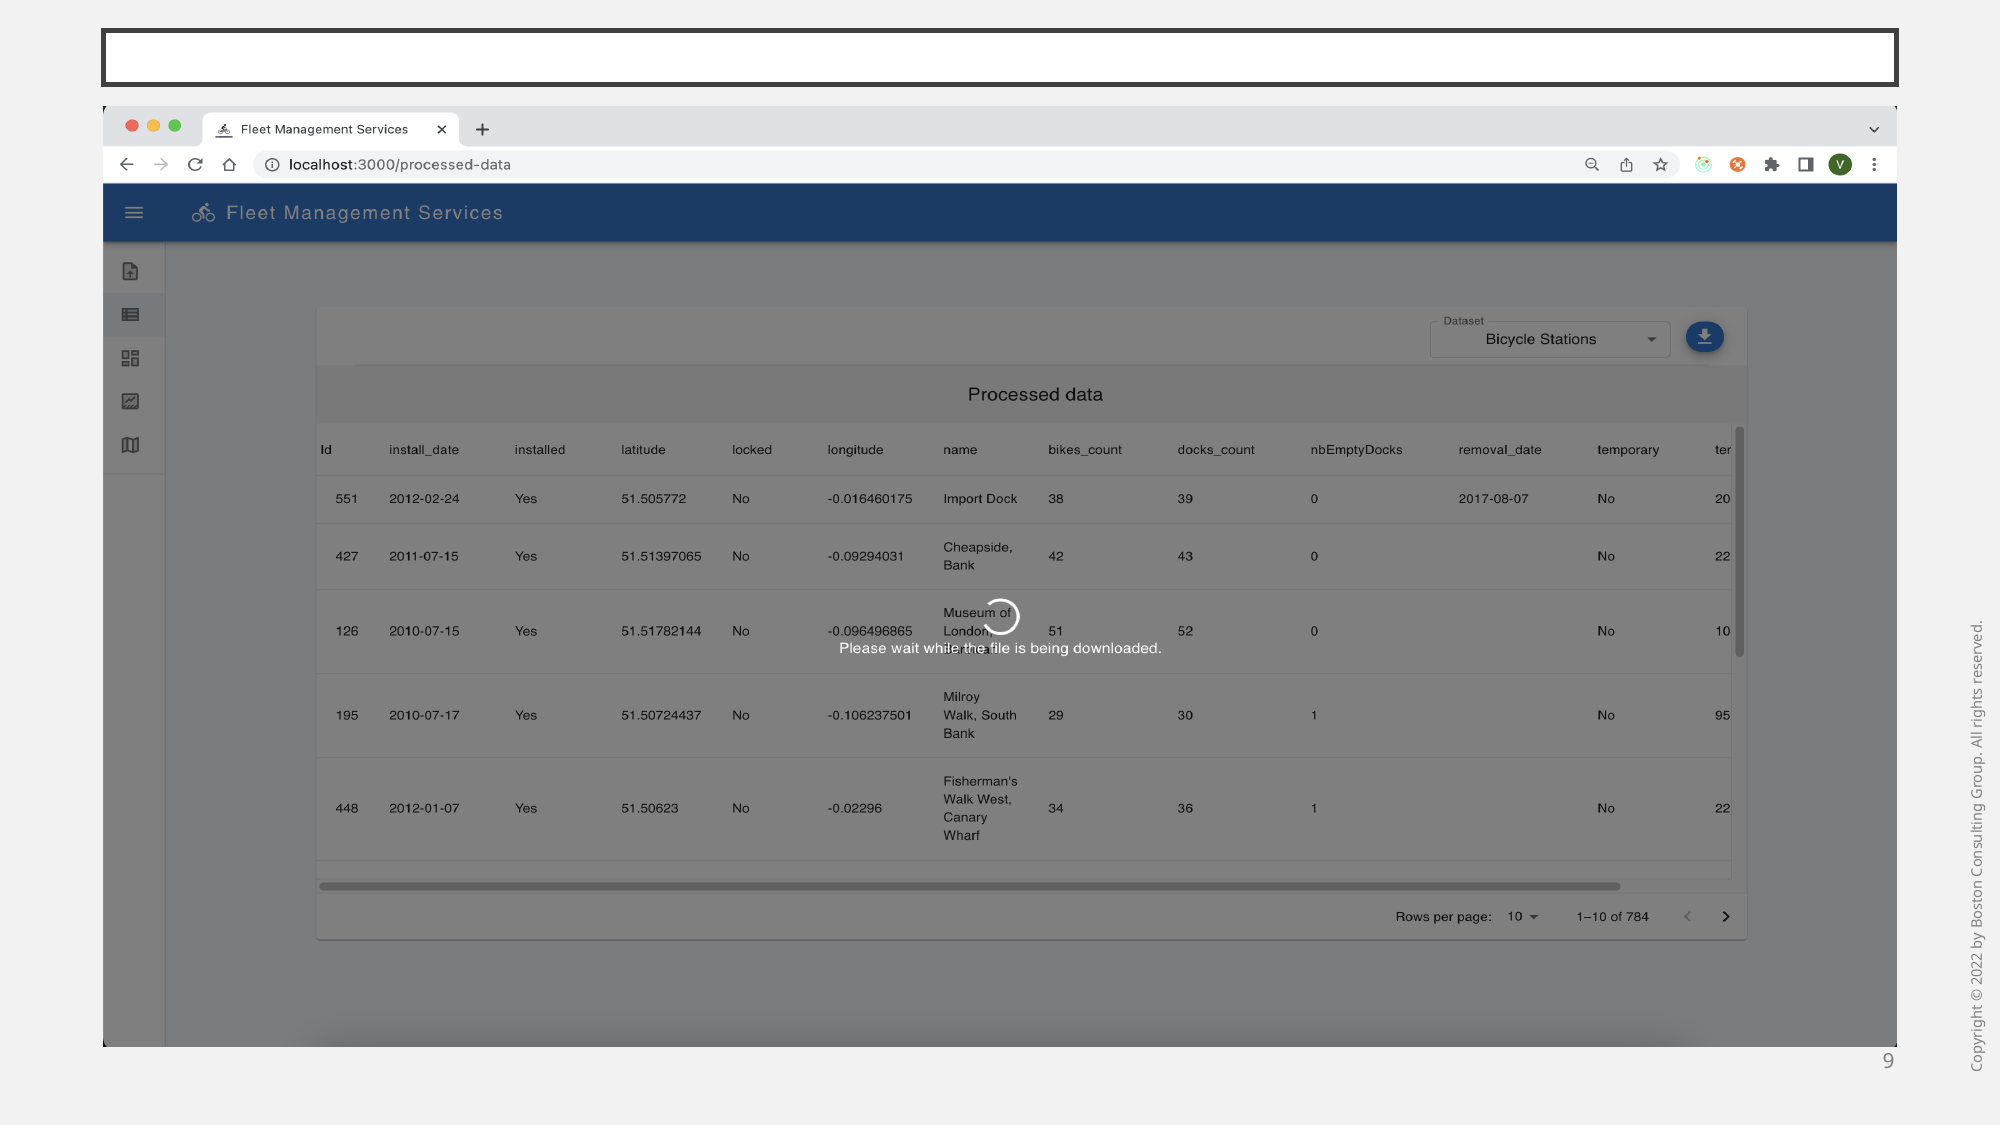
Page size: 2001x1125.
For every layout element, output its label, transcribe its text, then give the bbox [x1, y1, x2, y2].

picture [103, 106, 1897, 1047]
title Download Processed data Section 1/2 [101, 28, 1899, 87]
